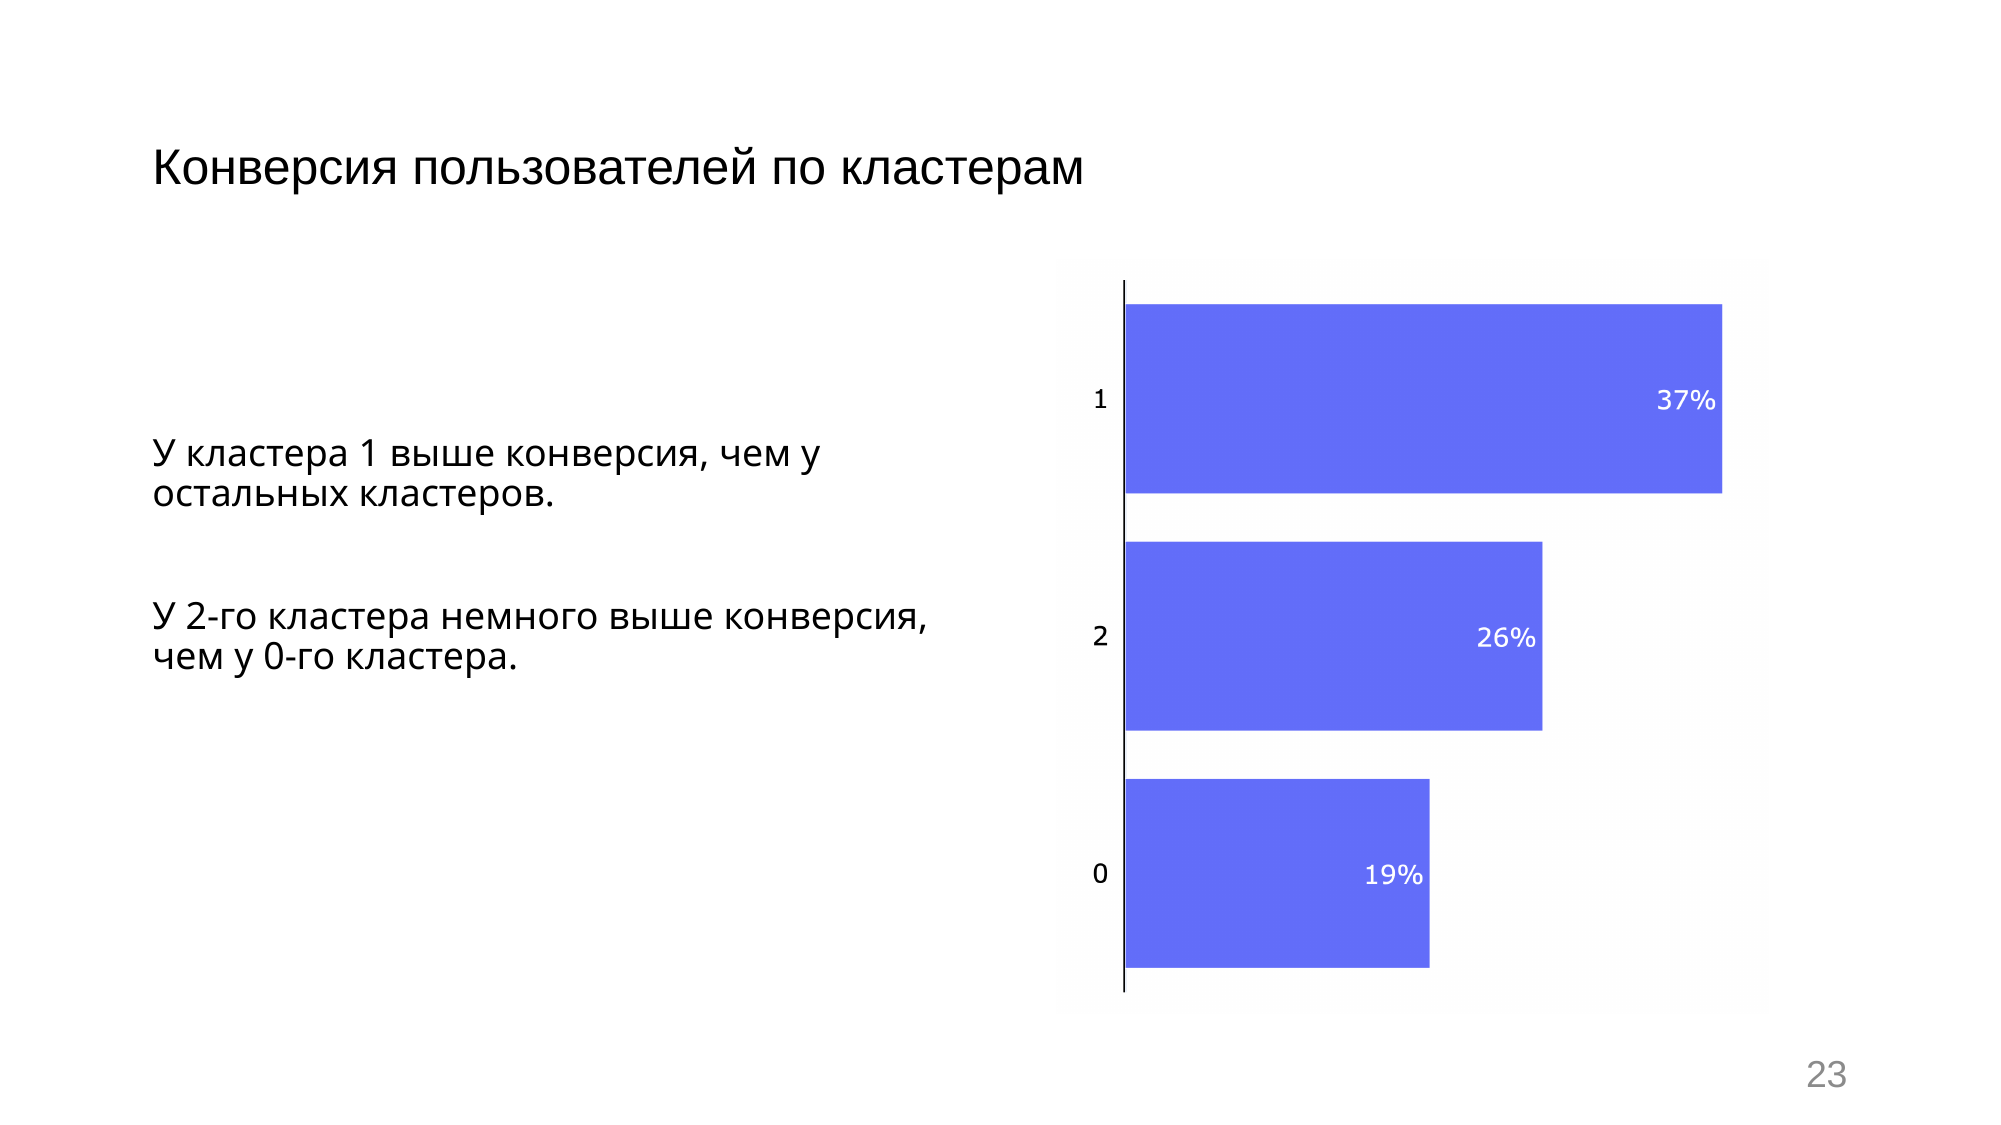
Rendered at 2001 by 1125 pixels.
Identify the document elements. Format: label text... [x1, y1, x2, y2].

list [1055, 259, 1769, 1014]
list У кластера 1 выше конверсия, чем у остальных кластеров. У 2-го кластера немного выше конверсия, чем у 0-го кластера. [137, 299, 988, 1014]
title Конверсия пользователей по кластерам [137, 59, 1863, 278]
slide_number 23 [1412, 1042, 1863, 1103]
